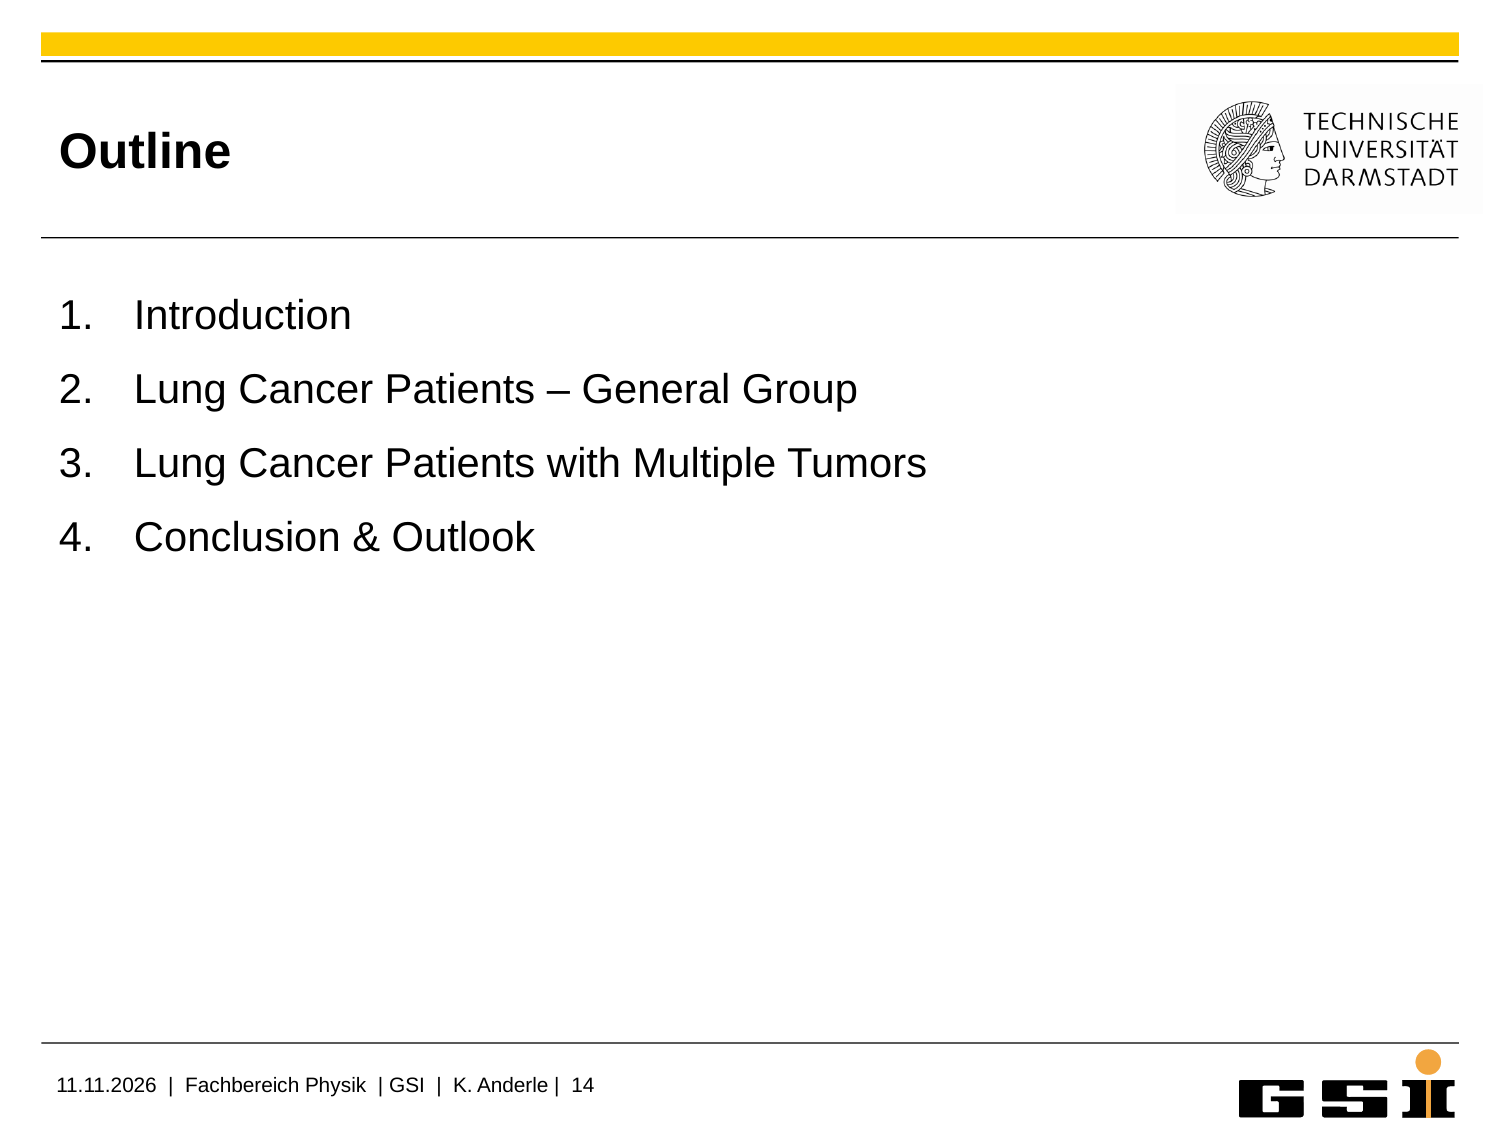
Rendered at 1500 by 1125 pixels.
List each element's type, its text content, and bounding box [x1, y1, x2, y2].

title Outline [58, 79, 1149, 218]
picture [1175, 84, 1483, 214]
list Introduction Lung Cancer Patients – General Group Lung Cancer Patients with Multiple Tumors Conclusion & Outlook [58, 265, 1179, 1001]
